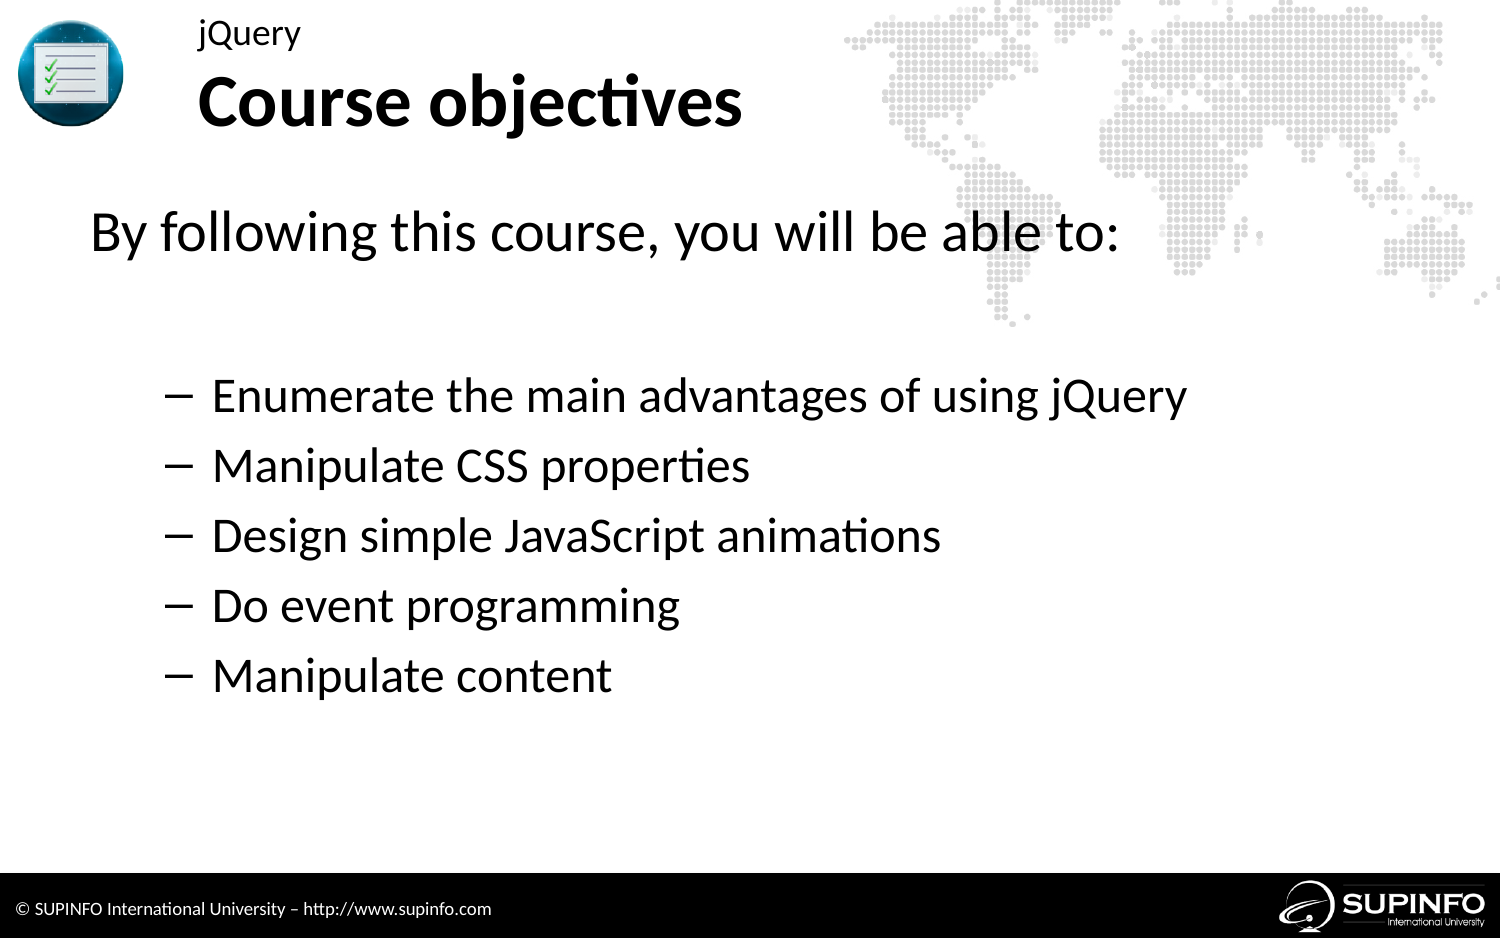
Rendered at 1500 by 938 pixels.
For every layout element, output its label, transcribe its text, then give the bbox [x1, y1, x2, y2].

picture [1269, 870, 1494, 938]
list By following this course, you will be able to: Enumerate the main advantages of using jQuery Manipulate CSS properties Design simple JavaScript animations Do event programming Manipulate content [75, 185, 1459, 880]
list jQuery [183, 0, 1459, 56]
picture [17, 19, 125, 127]
picture [844, 0, 1500, 327]
title Course objectives [183, 56, 1459, 138]
